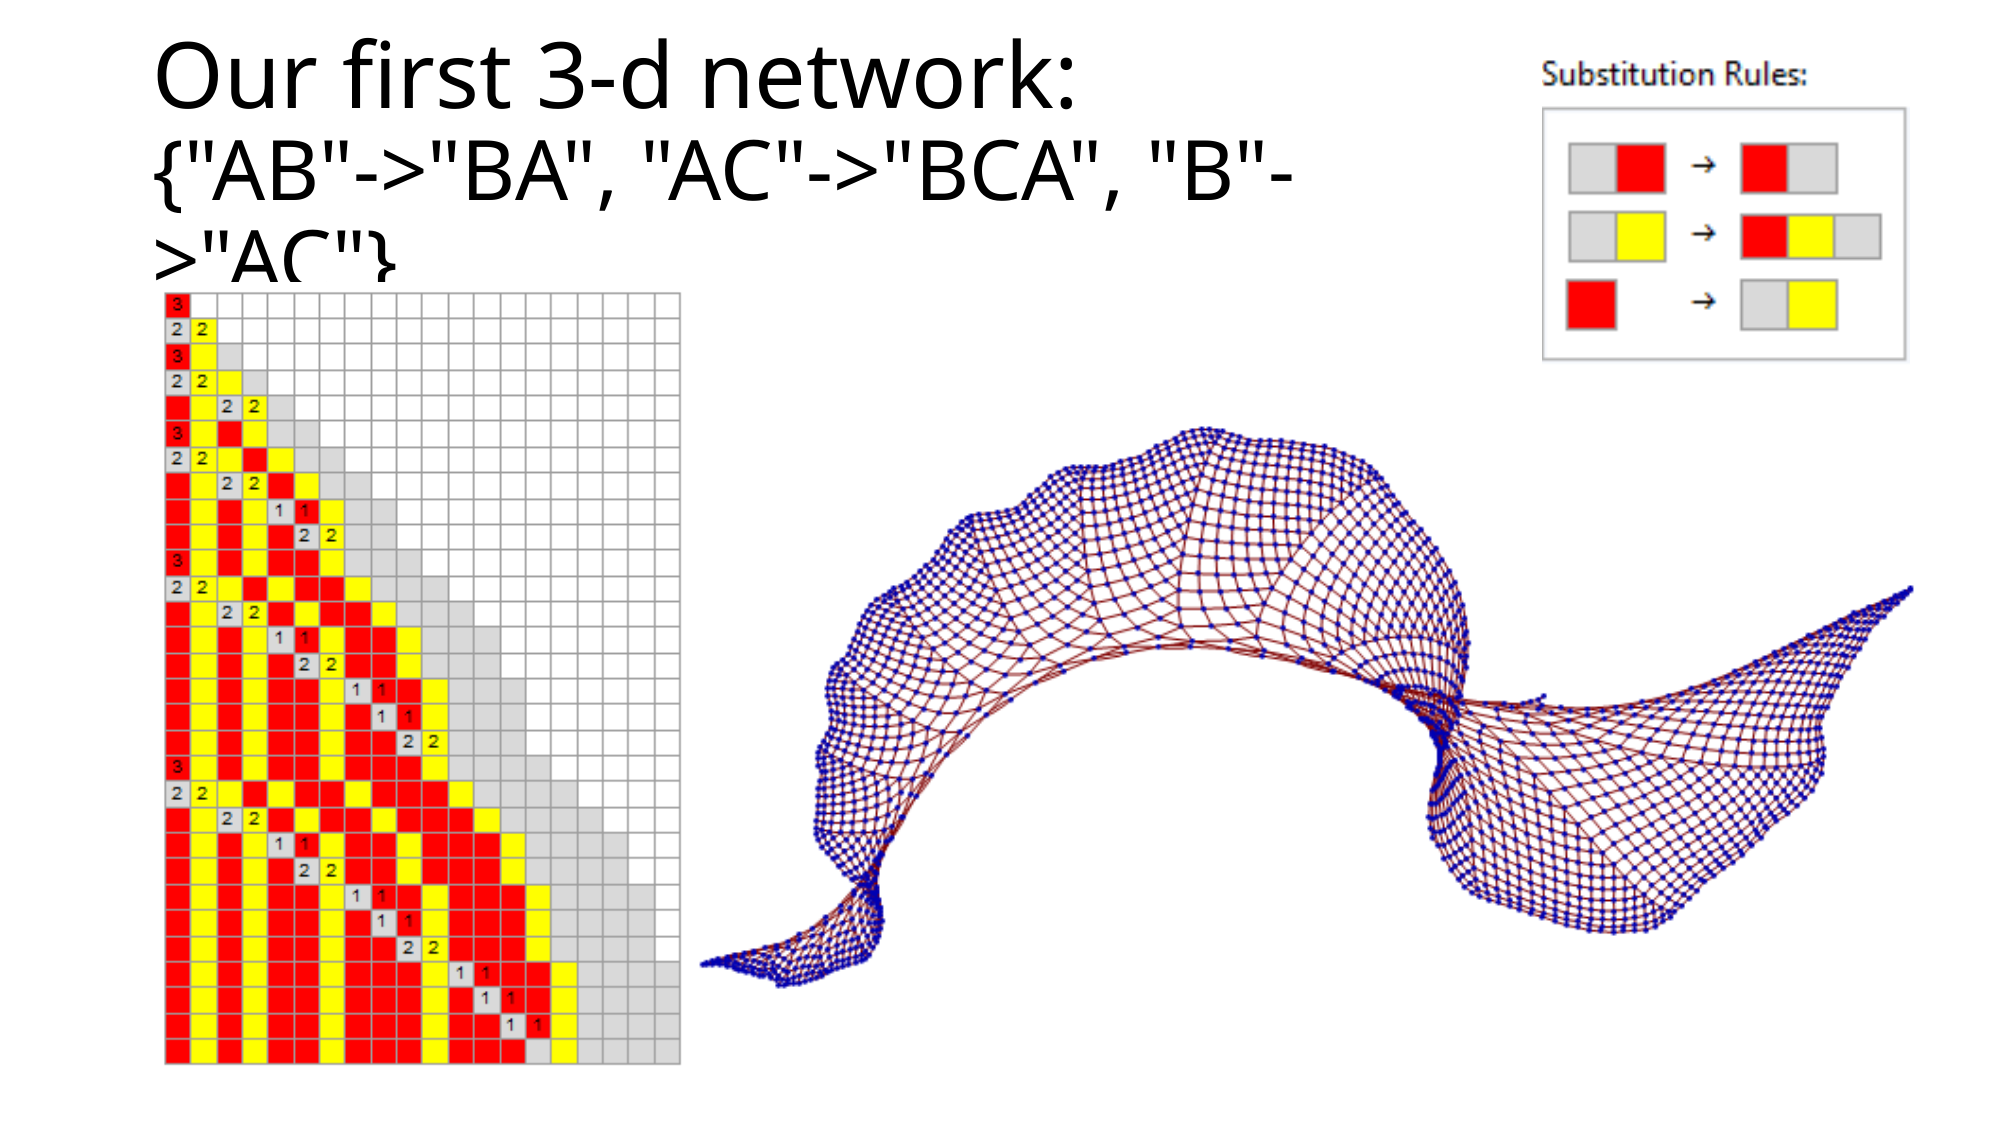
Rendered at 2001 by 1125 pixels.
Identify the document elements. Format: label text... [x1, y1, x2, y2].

title Our first 3-d network: {"AB"->"BA", "AC"->"BCA", "B"->"AC"} [137, 59, 1469, 278]
picture [1542, 59, 1910, 367]
picture [153, 282, 1951, 1076]
